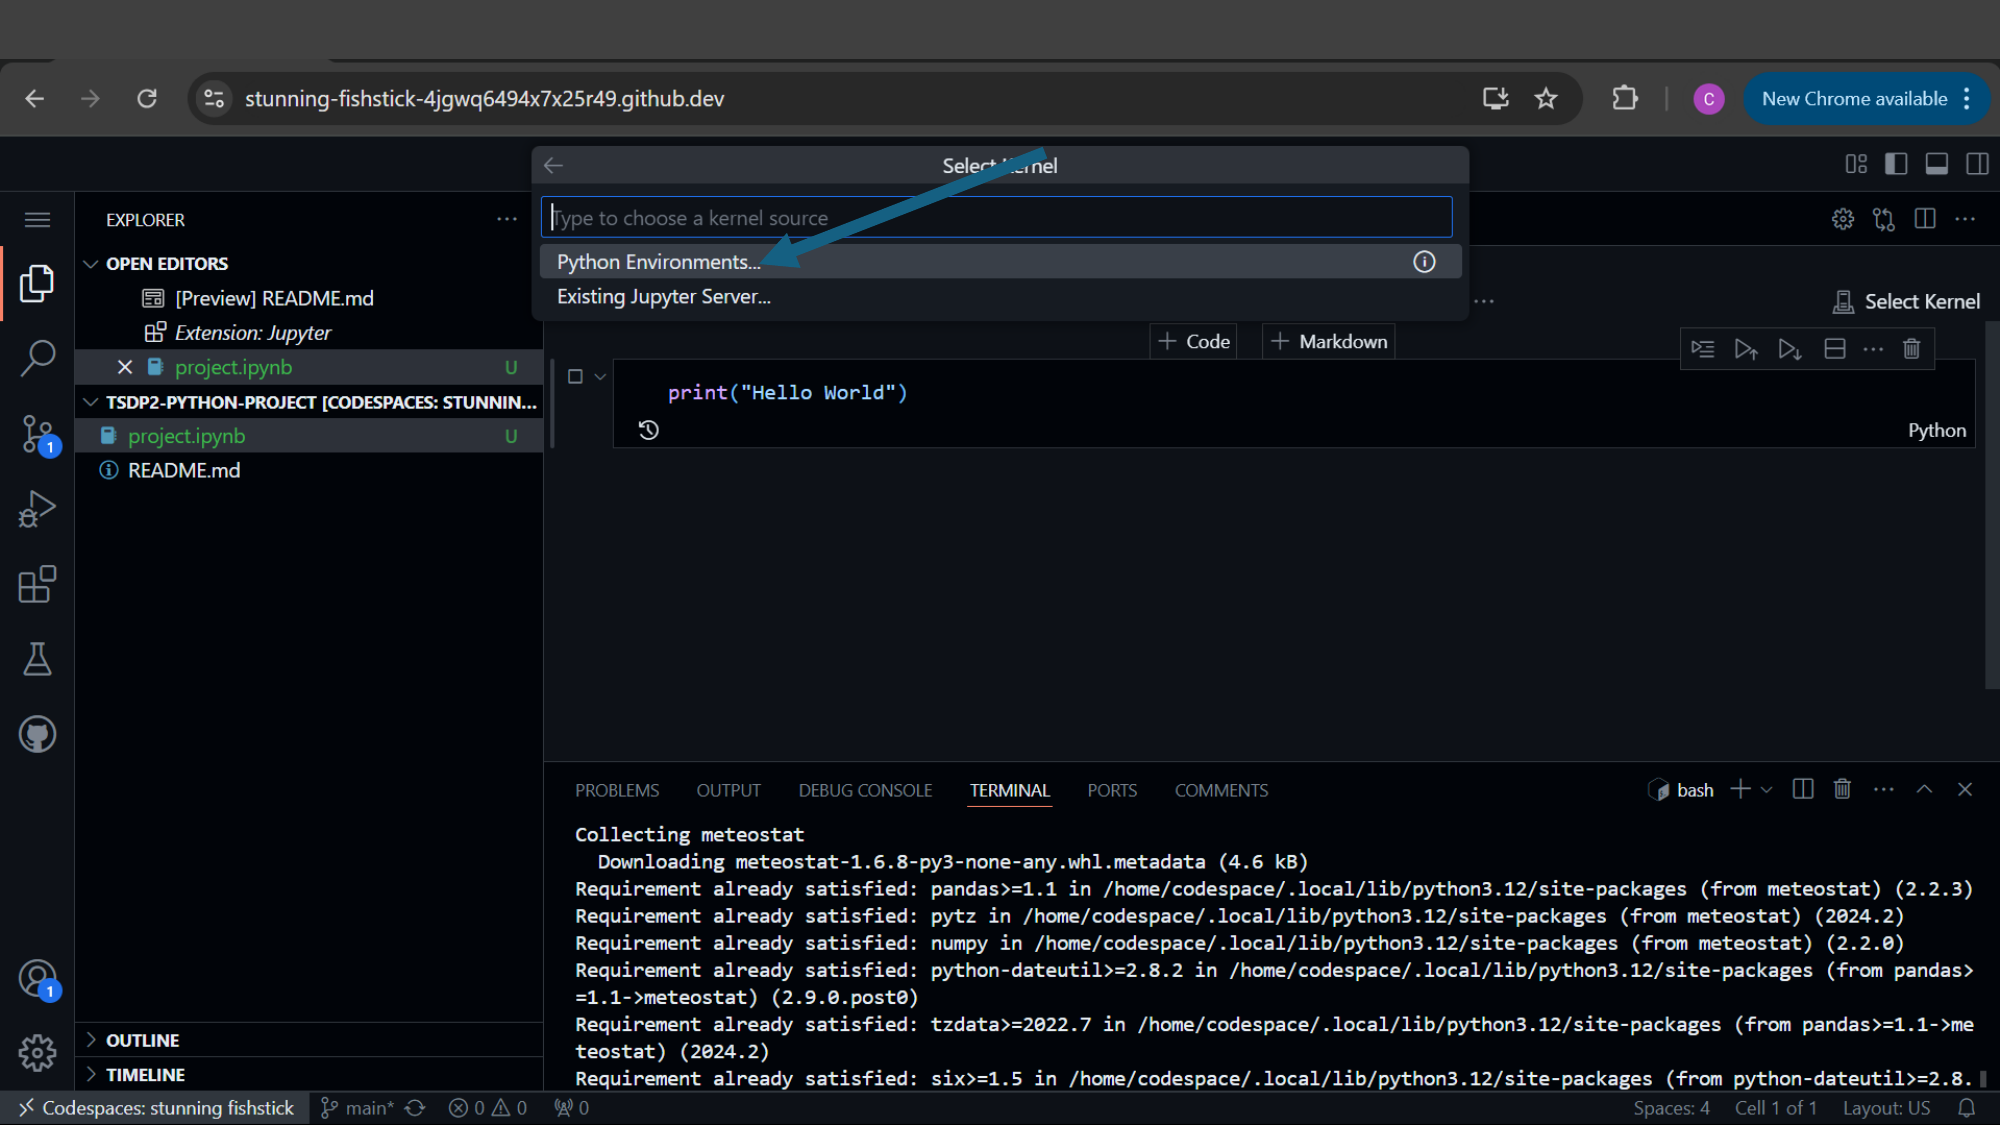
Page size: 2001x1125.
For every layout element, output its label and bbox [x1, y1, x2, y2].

picture [0, 59, 2000, 1125]
text_box [758, 152, 1046, 265]
